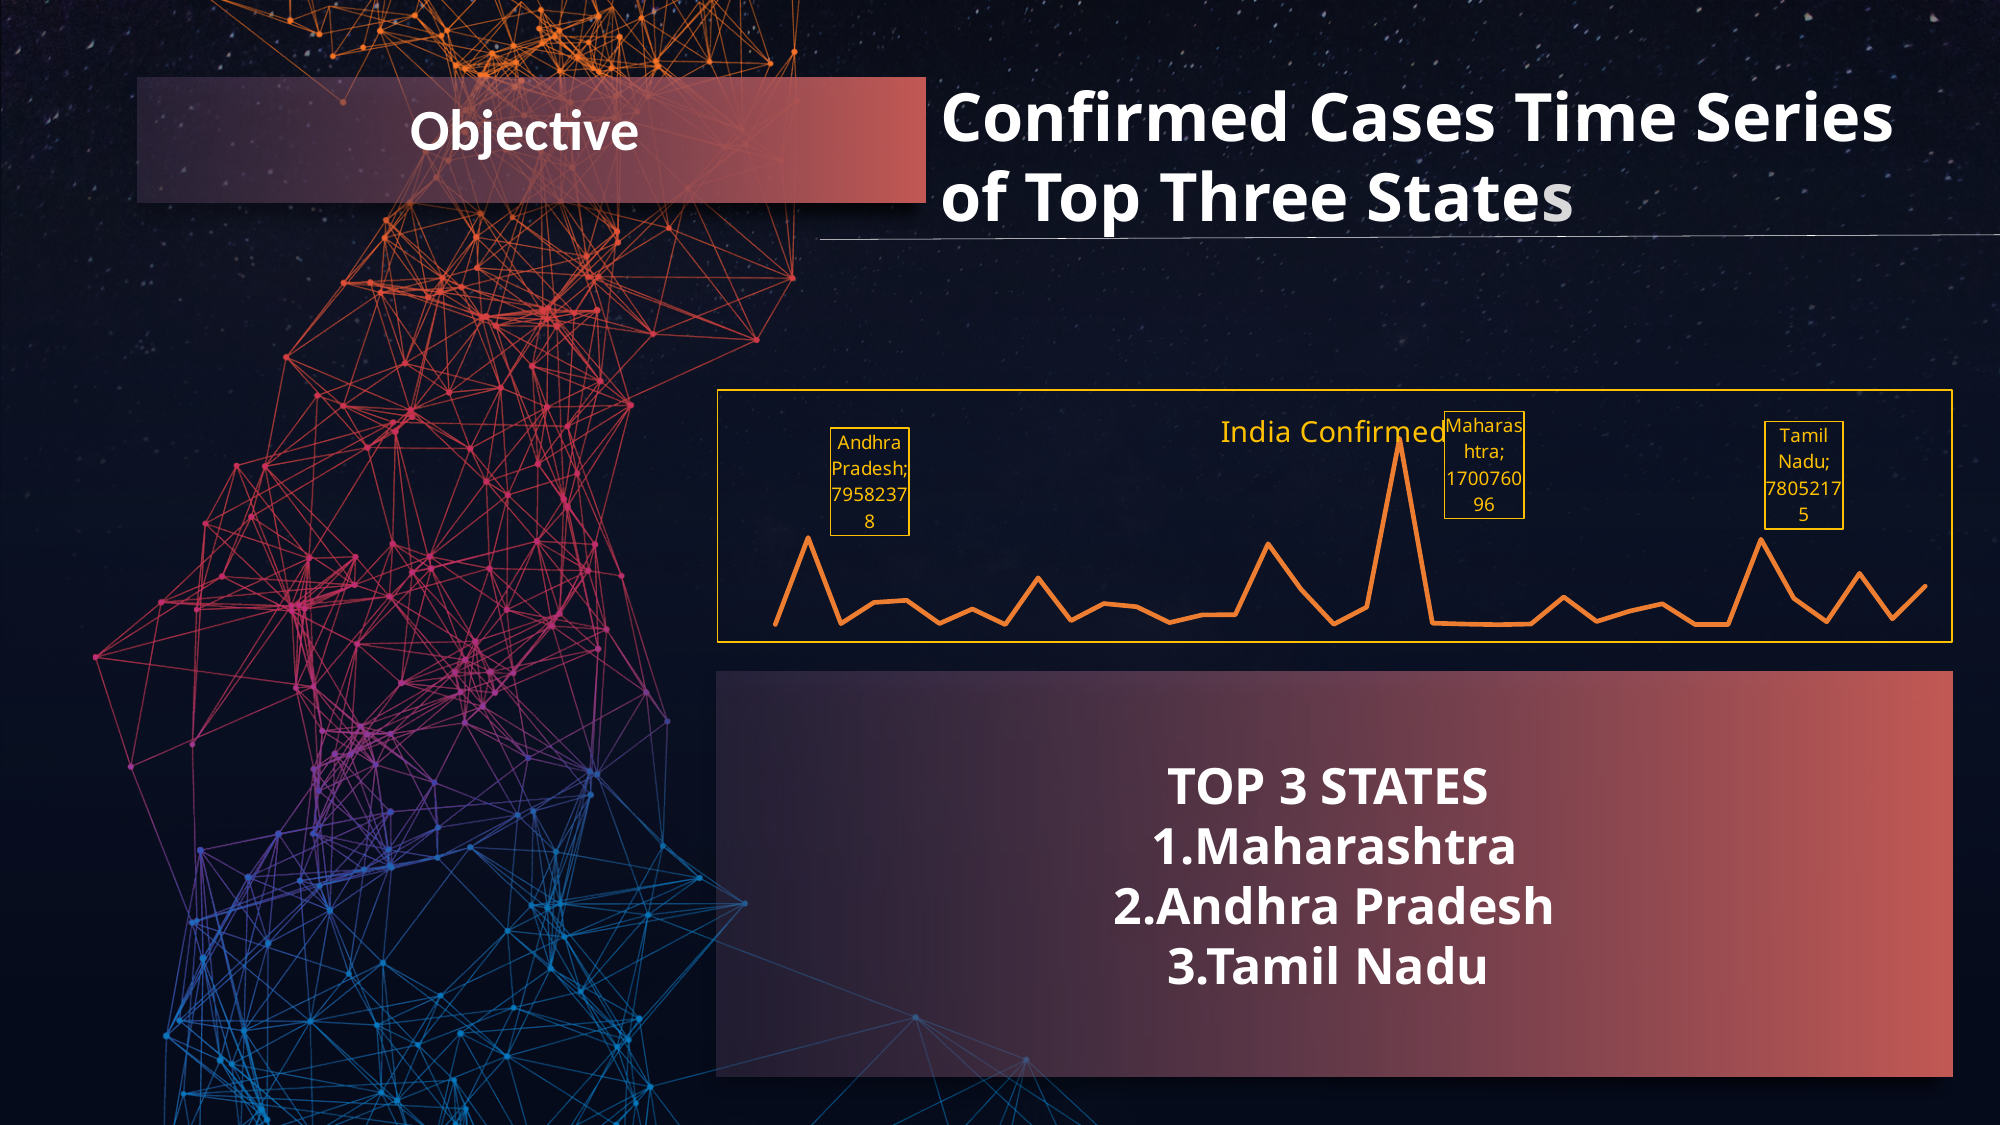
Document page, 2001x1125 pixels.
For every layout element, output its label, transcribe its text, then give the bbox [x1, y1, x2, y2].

text_box TOP 3 STATES 1.Maharashtra 2.Andhra Pradesh 3.Tamil Nadu [716, 671, 1954, 1078]
text_box Objective [395, 84, 1072, 171]
chart [716, 389, 1953, 643]
text_box Confirmed Cases Time Series of Top Three States [925, 67, 1953, 234]
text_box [819, 234, 2000, 240]
picture [0, 0, 2000, 1125]
text_box [136, 77, 925, 203]
